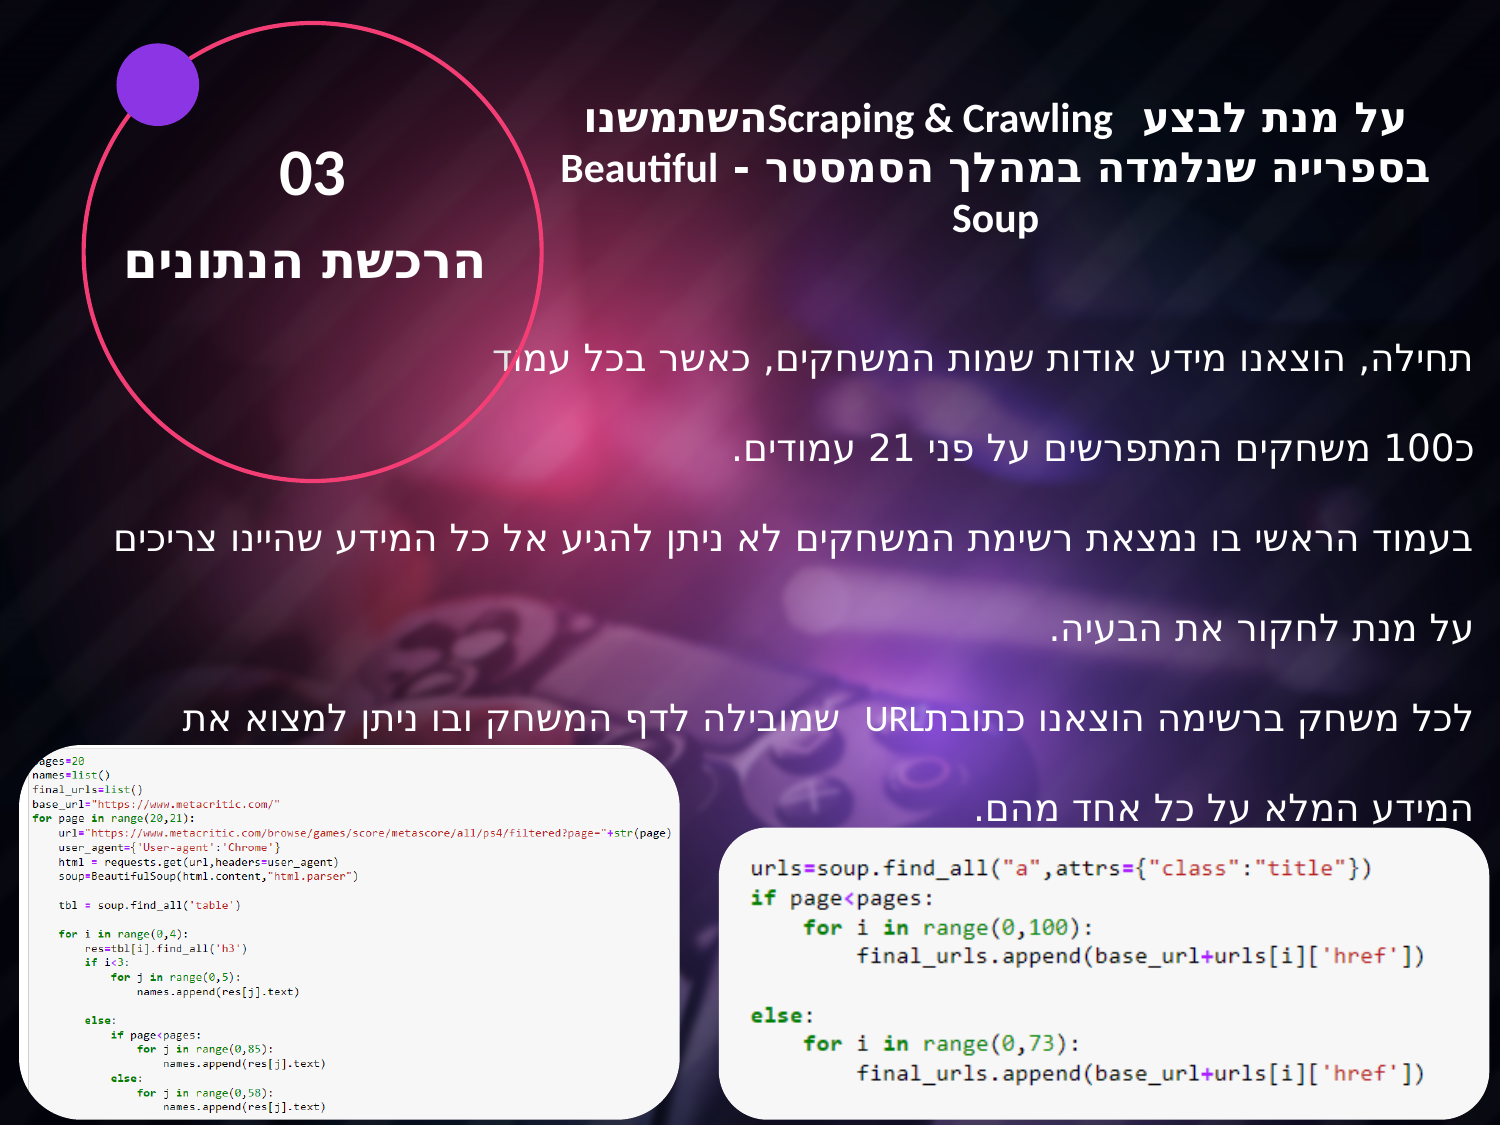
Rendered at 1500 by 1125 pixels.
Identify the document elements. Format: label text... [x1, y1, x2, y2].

text_box [81, 202, 544, 484]
text_box [186, 20, 502, 119]
text_box תחילה, הוצאנו מידע אודות שמות המשחקים, כאשר בכל עמוד כ100 משחקים המתפרשים על פני 21 עמודים. בעמוד הראשי בו נמצאת רשימת המשחקים לא ניתן להגיע אל כל המידע שהיינו צריכים על מנת לחקור את הבעיה. לכל משחק ברשימה הוצאנו כתובתURL שמובילה לדף המשחק ובו ניתן למצוא את המידע המלא על כל אחד מהם. [83, 281, 1490, 837]
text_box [92, 120, 519, 298]
text_box [114, 41, 202, 119]
picture [0, 0, 1500, 1125]
text_box על מנת לבצע Scraping & Crawlingהשתמשנו בספרייה שנלמדה במהלך הסמסטר - Beautiful Soup [518, 82, 1474, 248]
